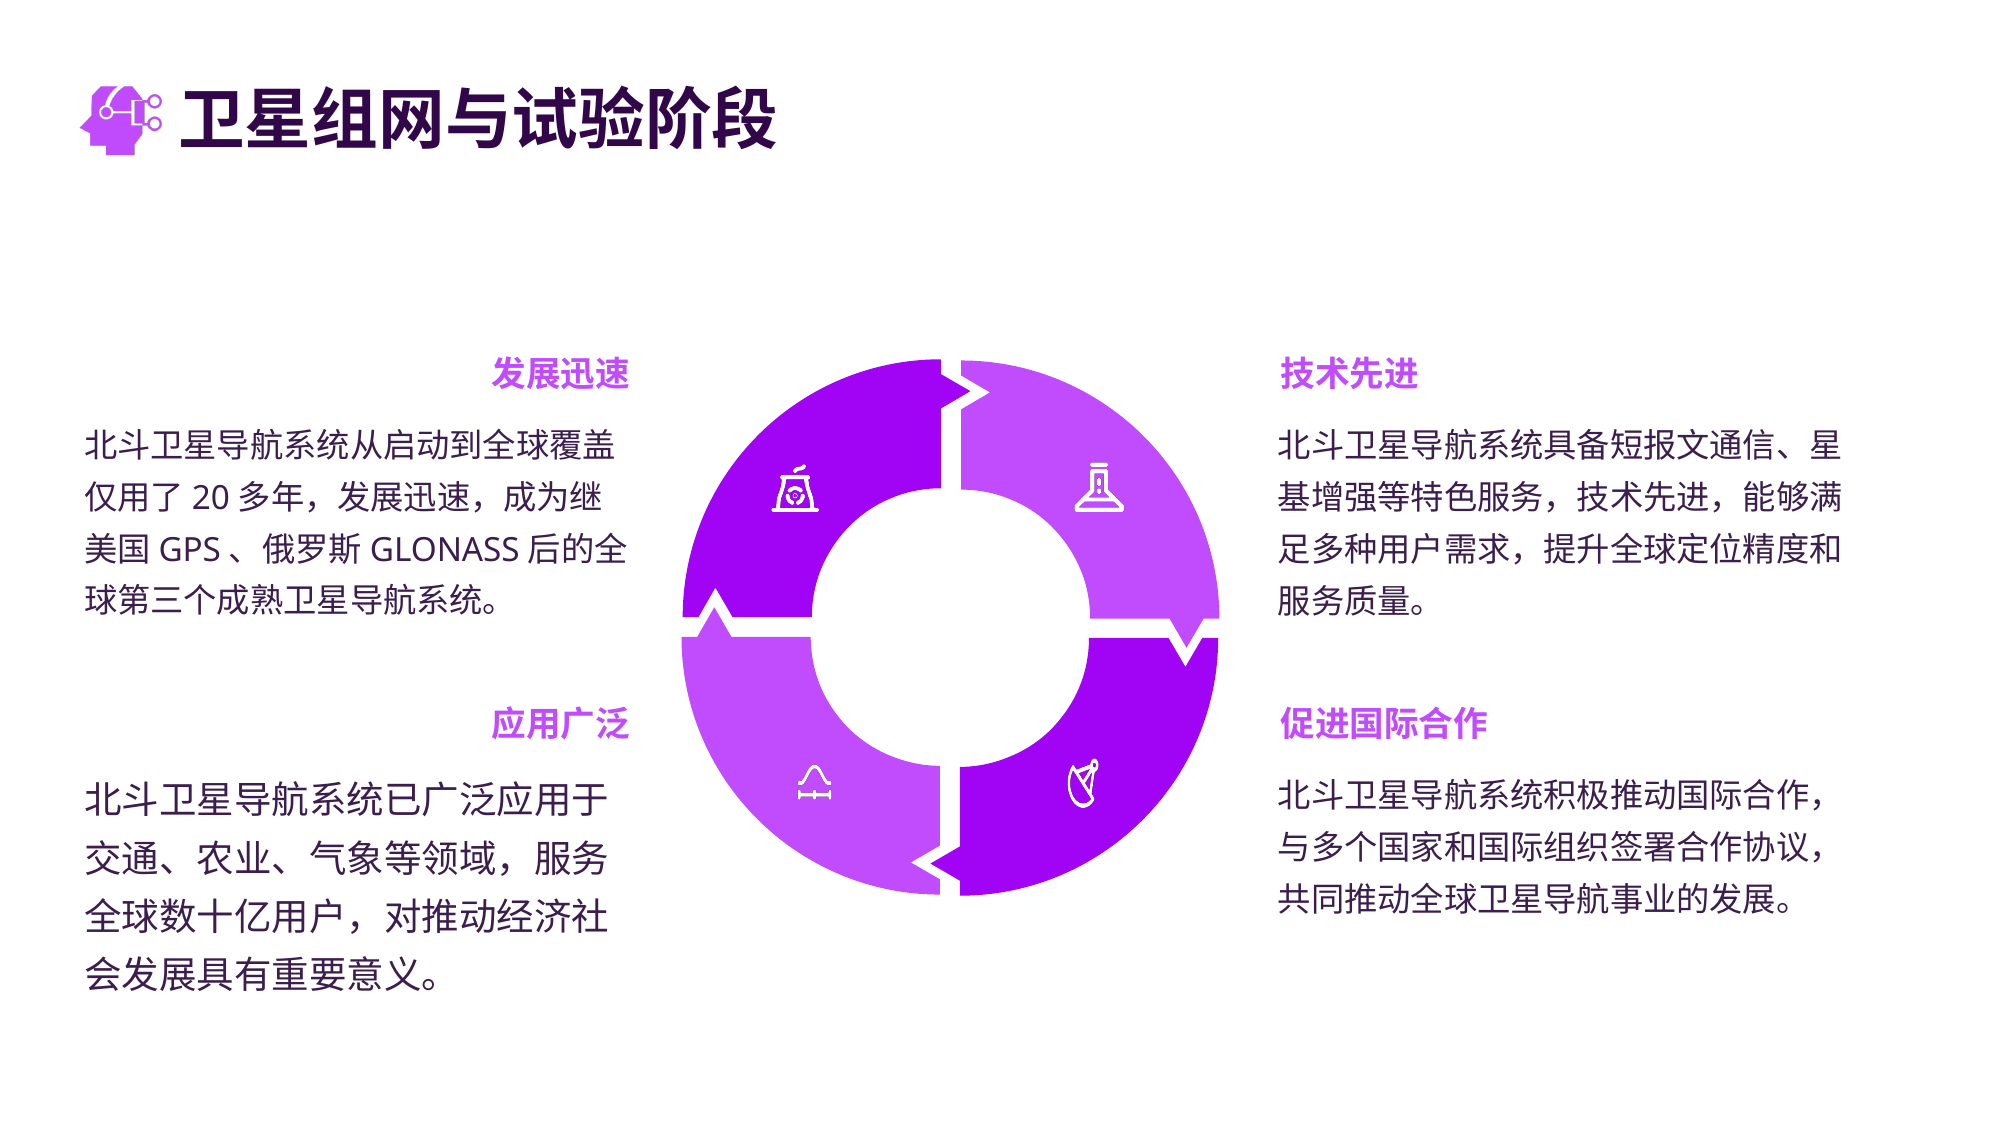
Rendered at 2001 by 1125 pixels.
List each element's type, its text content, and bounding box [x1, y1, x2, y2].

text_box [682, 359, 971, 618]
text_box 促进国际合作 [1266, 690, 1868, 752]
text_box 北斗卫星导航系统具备短报文通信、星基增强等特色服务，技术先进，能够满足多种用户需求，提升全球定位精度和服务质量。 [1266, 406, 1868, 635]
picture [769, 462, 821, 514]
text_box 发展迅速 [72, 340, 645, 402]
text_box 卫星组网与试验阶段 [163, 50, 2000, 169]
picture [1072, 460, 1126, 514]
text_box [930, 637, 1219, 896]
picture [1066, 755, 1100, 810]
text_box 北斗卫星导航系统已广泛应用于交通、农业、气象等领域，服务全球数十亿用户，对推动经济社会发展具有重要意义。 [72, 756, 645, 986]
text_box [681, 607, 940, 895]
text_box [961, 360, 1220, 648]
text_box 技术先进 [1266, 340, 1868, 402]
picture [71, 72, 169, 169]
text_box 北斗卫星导航系统从启动到全球覆盖仅用了20多年，发展迅速，成为继美国GPS、俄罗斯GLONASS后的全球第三个成熟卫星导航系统。 [72, 406, 645, 635]
text_box 应用广泛 [72, 690, 645, 752]
picture [796, 757, 833, 807]
text_box 北斗卫星导航系统积极推动国际合作，与多个国家和国际组织签署合作协议，共同推动全球卫星导航事业的发展。 [1266, 756, 1868, 986]
